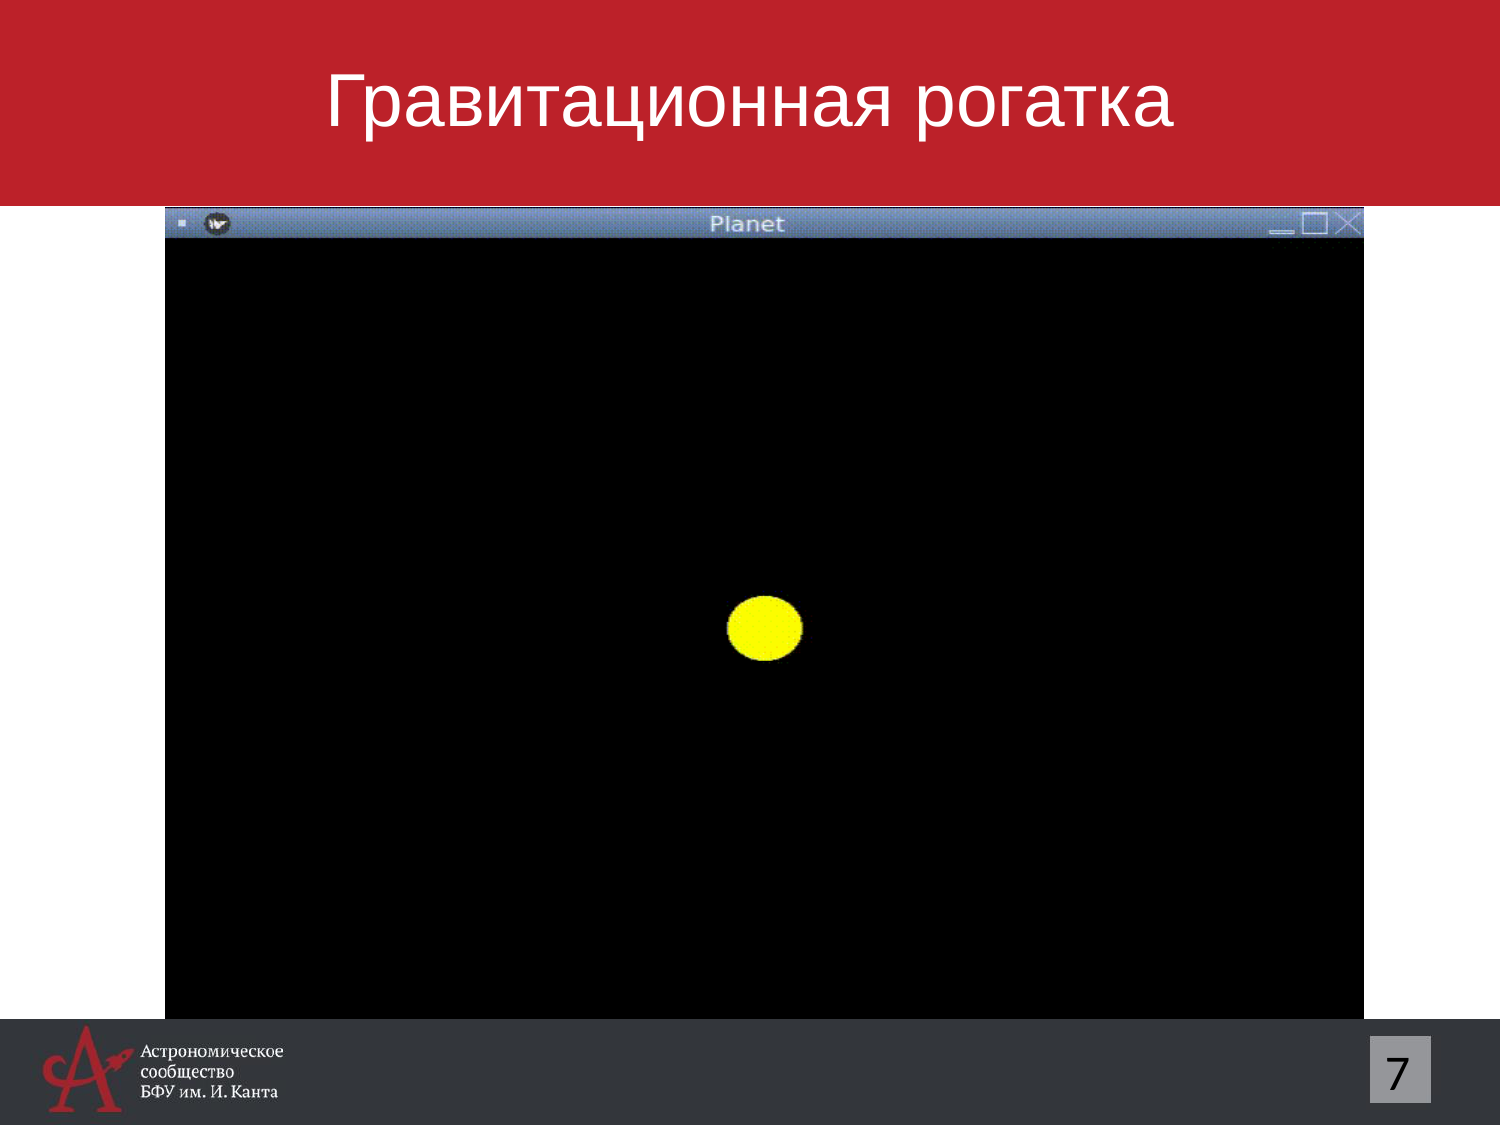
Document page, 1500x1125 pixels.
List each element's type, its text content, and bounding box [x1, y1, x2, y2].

slide_number 7 [1364, 1035, 1425, 1106]
title Гравитационная рогатка [75, 3, 1425, 191]
picture [0, 0, 1500, 1125]
